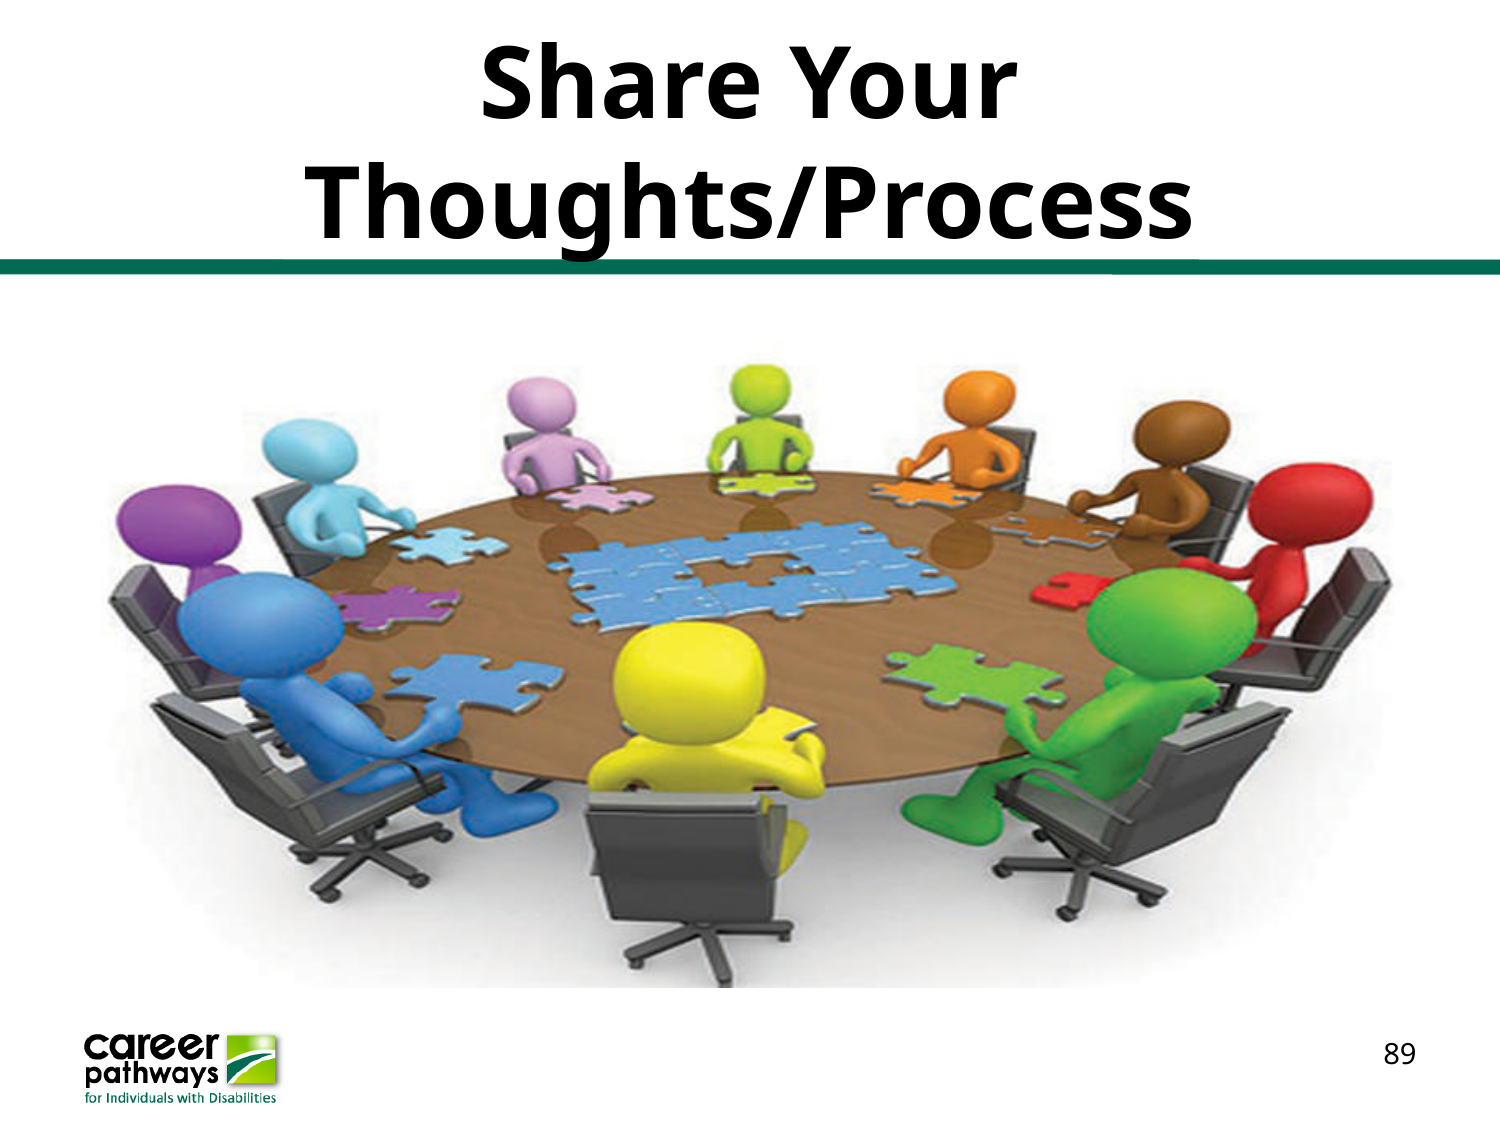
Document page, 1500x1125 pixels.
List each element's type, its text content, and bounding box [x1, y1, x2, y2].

slide_number 89 [1350, 1025, 1450, 1085]
title Share Your Thoughts/Process [75, 45, 1425, 233]
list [73, 336, 1426, 989]
picture [77, 1026, 285, 1107]
